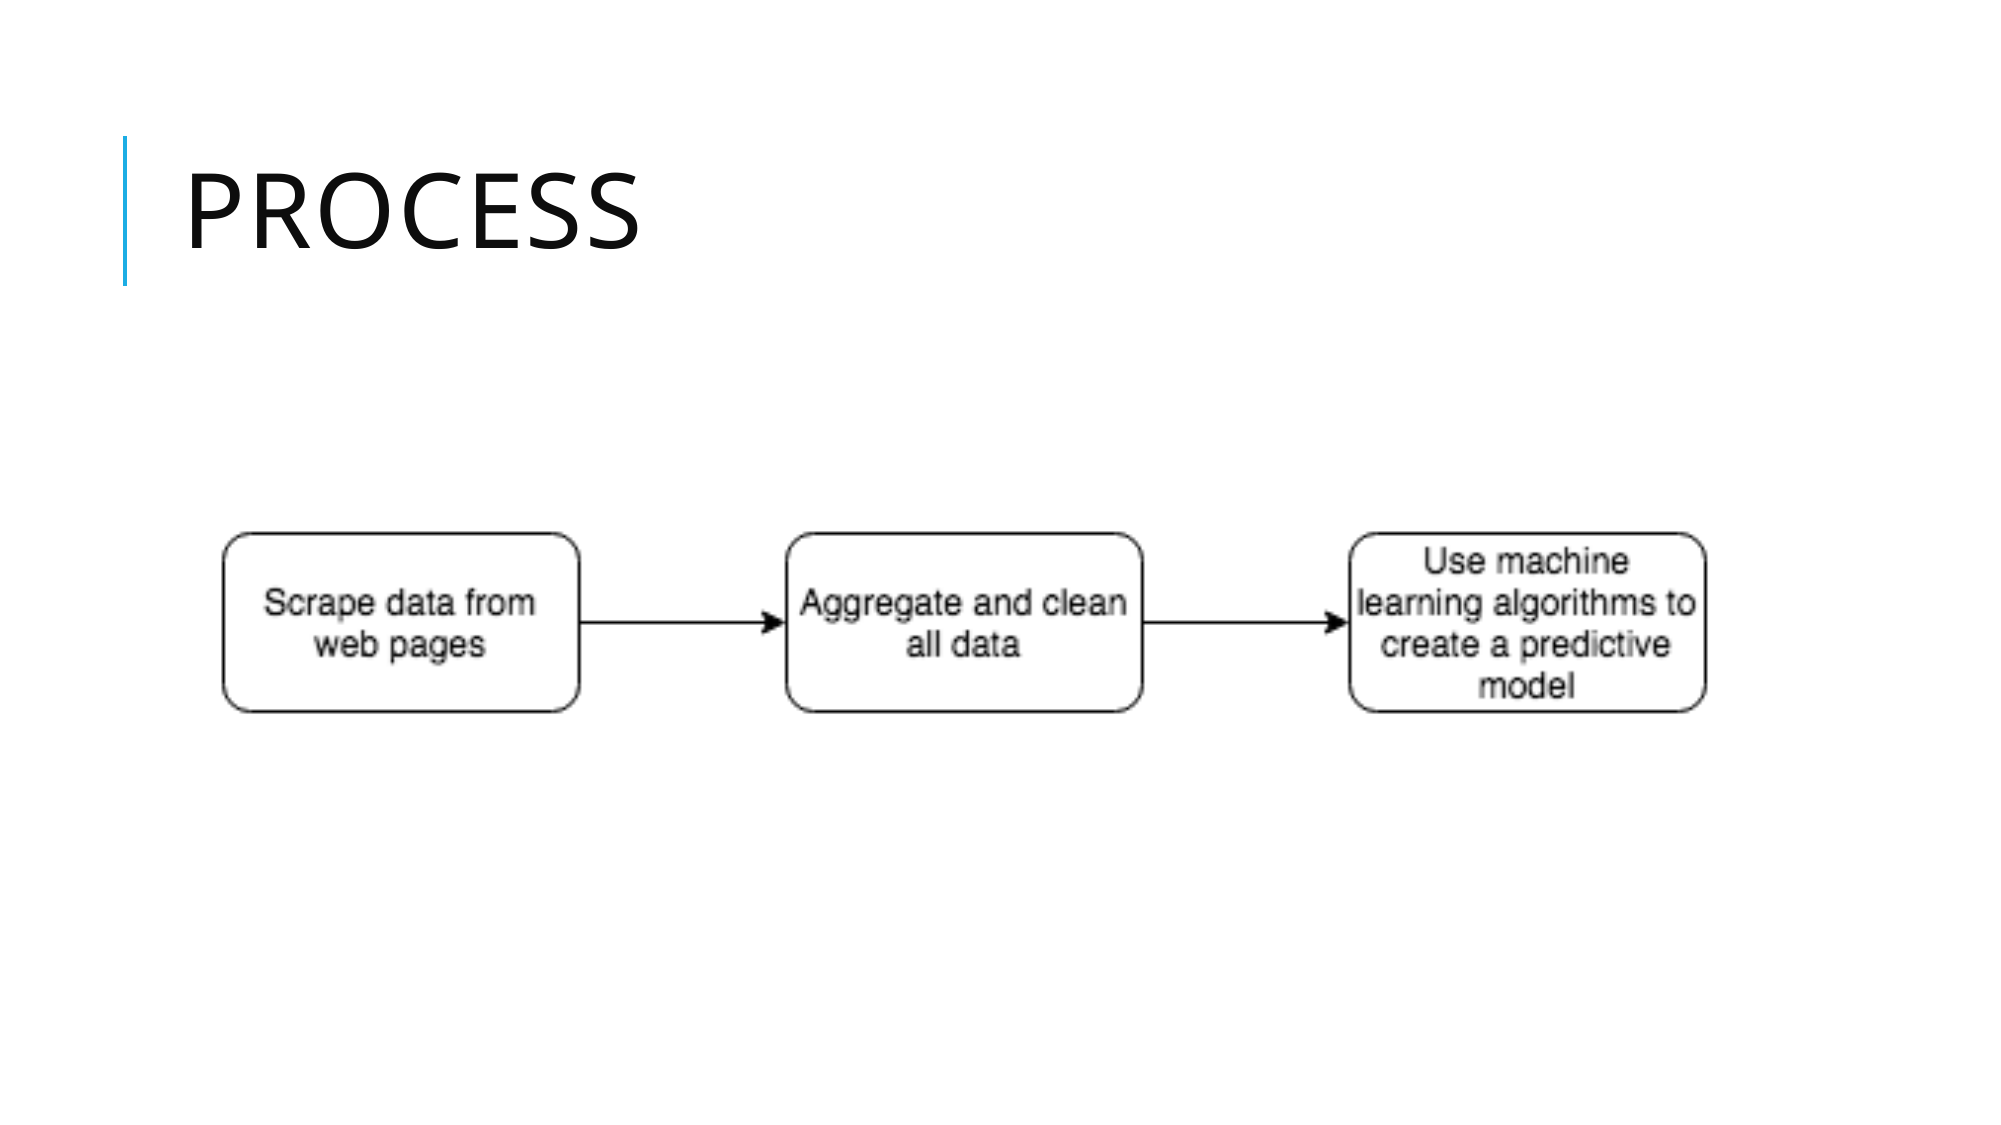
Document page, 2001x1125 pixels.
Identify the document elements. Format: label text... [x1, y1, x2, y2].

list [219, 530, 1711, 718]
title Process [168, 96, 1763, 342]
